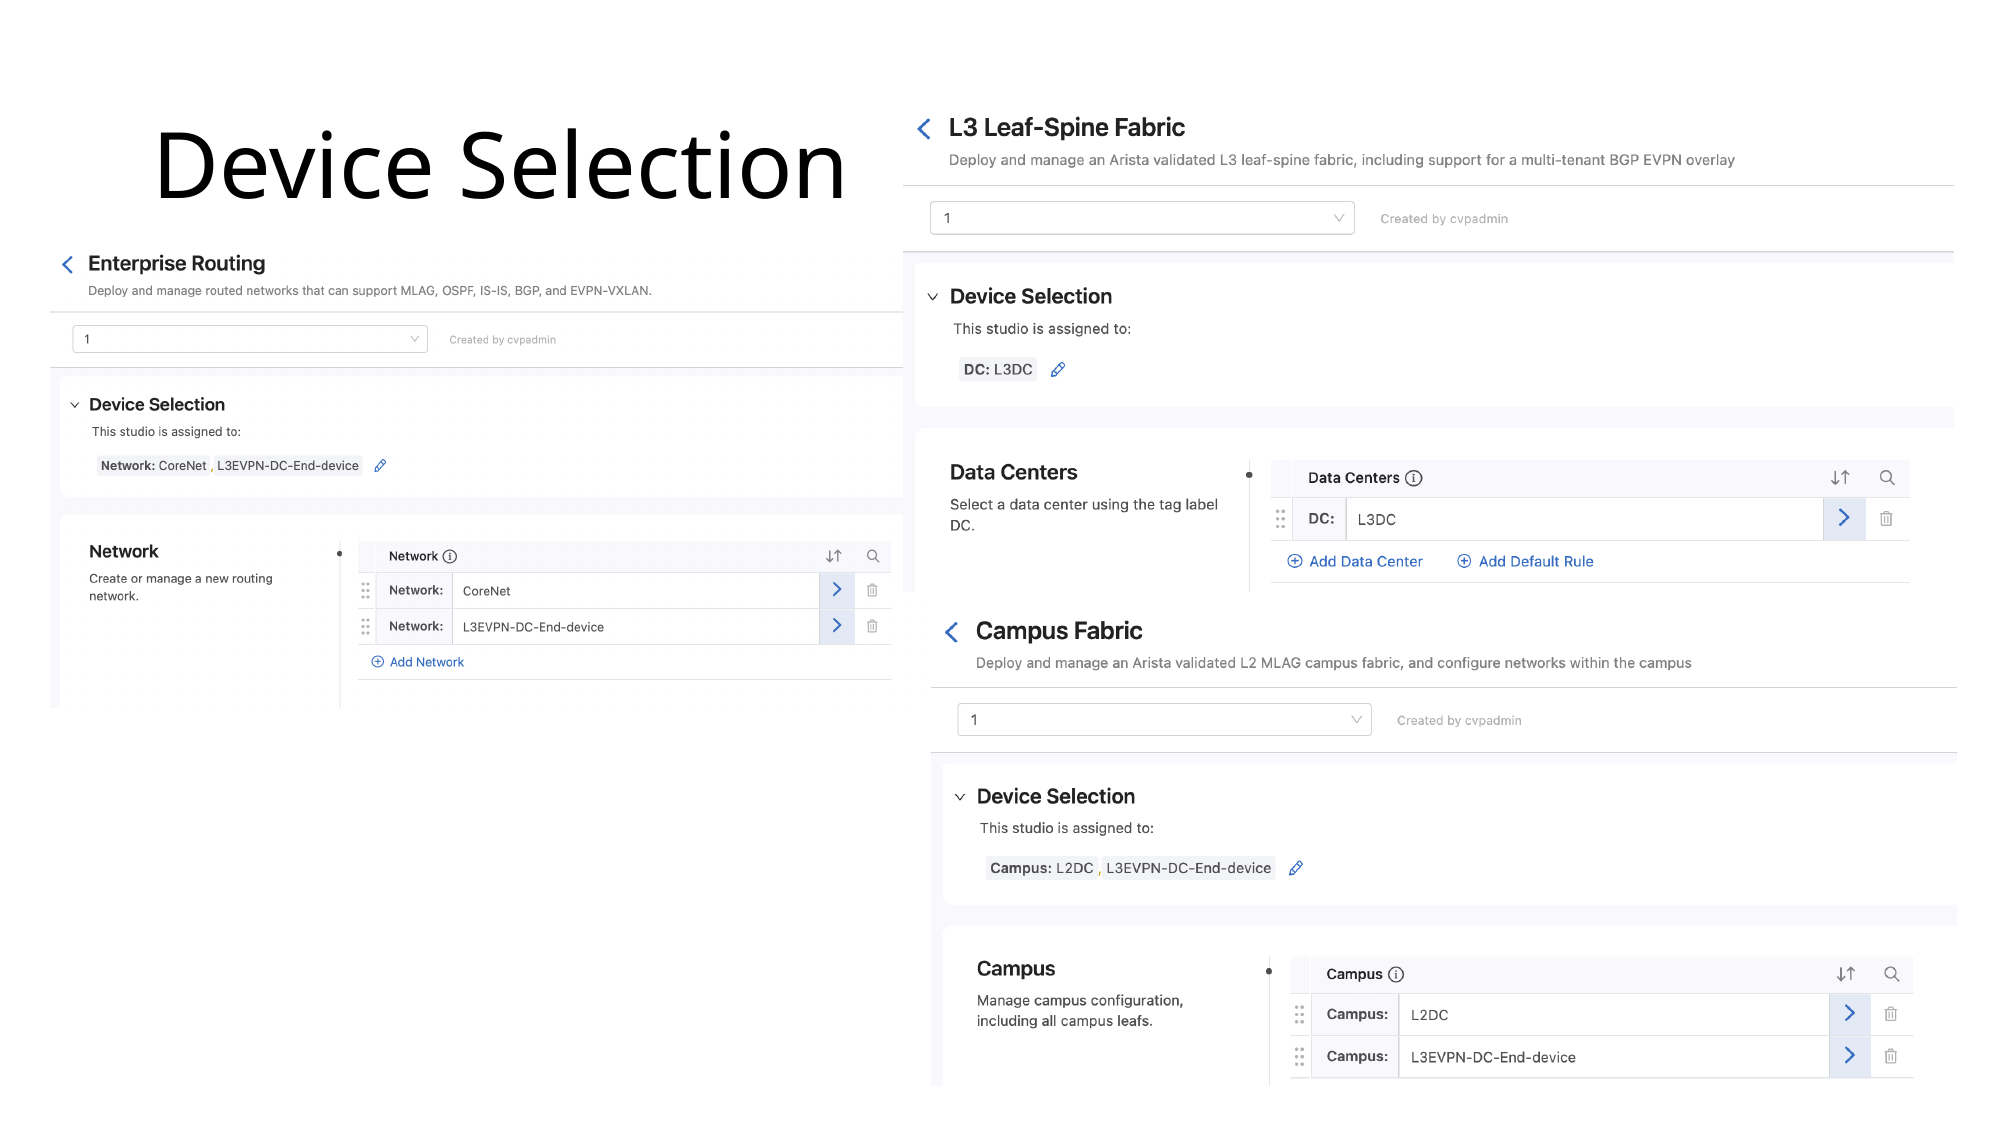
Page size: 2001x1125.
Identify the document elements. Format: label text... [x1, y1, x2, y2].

picture [931, 607, 1957, 1086]
picture [50, 103, 1954, 708]
title Device Selection [137, 59, 1863, 243]
